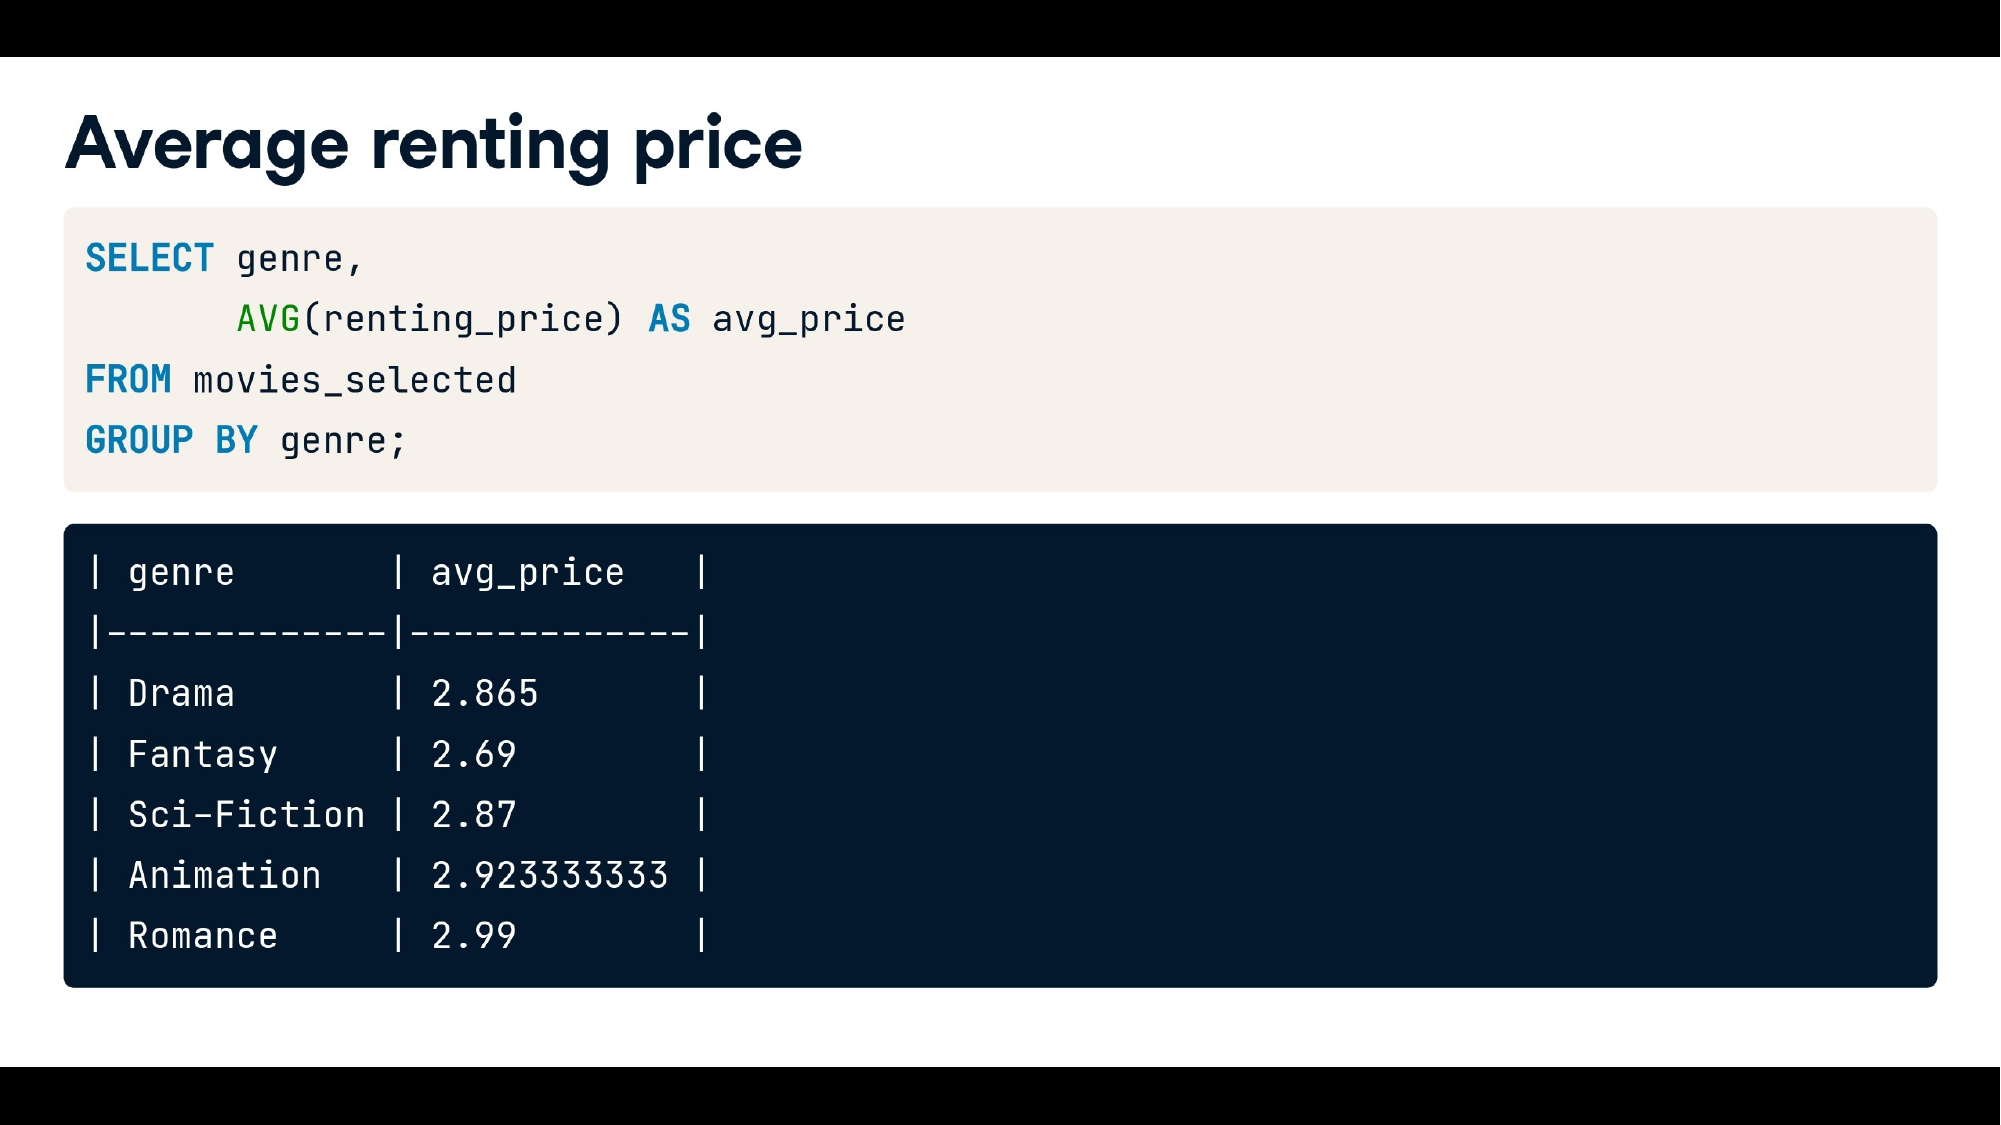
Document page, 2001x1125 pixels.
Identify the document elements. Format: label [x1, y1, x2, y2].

picture [0, 57, 2000, 1067]
